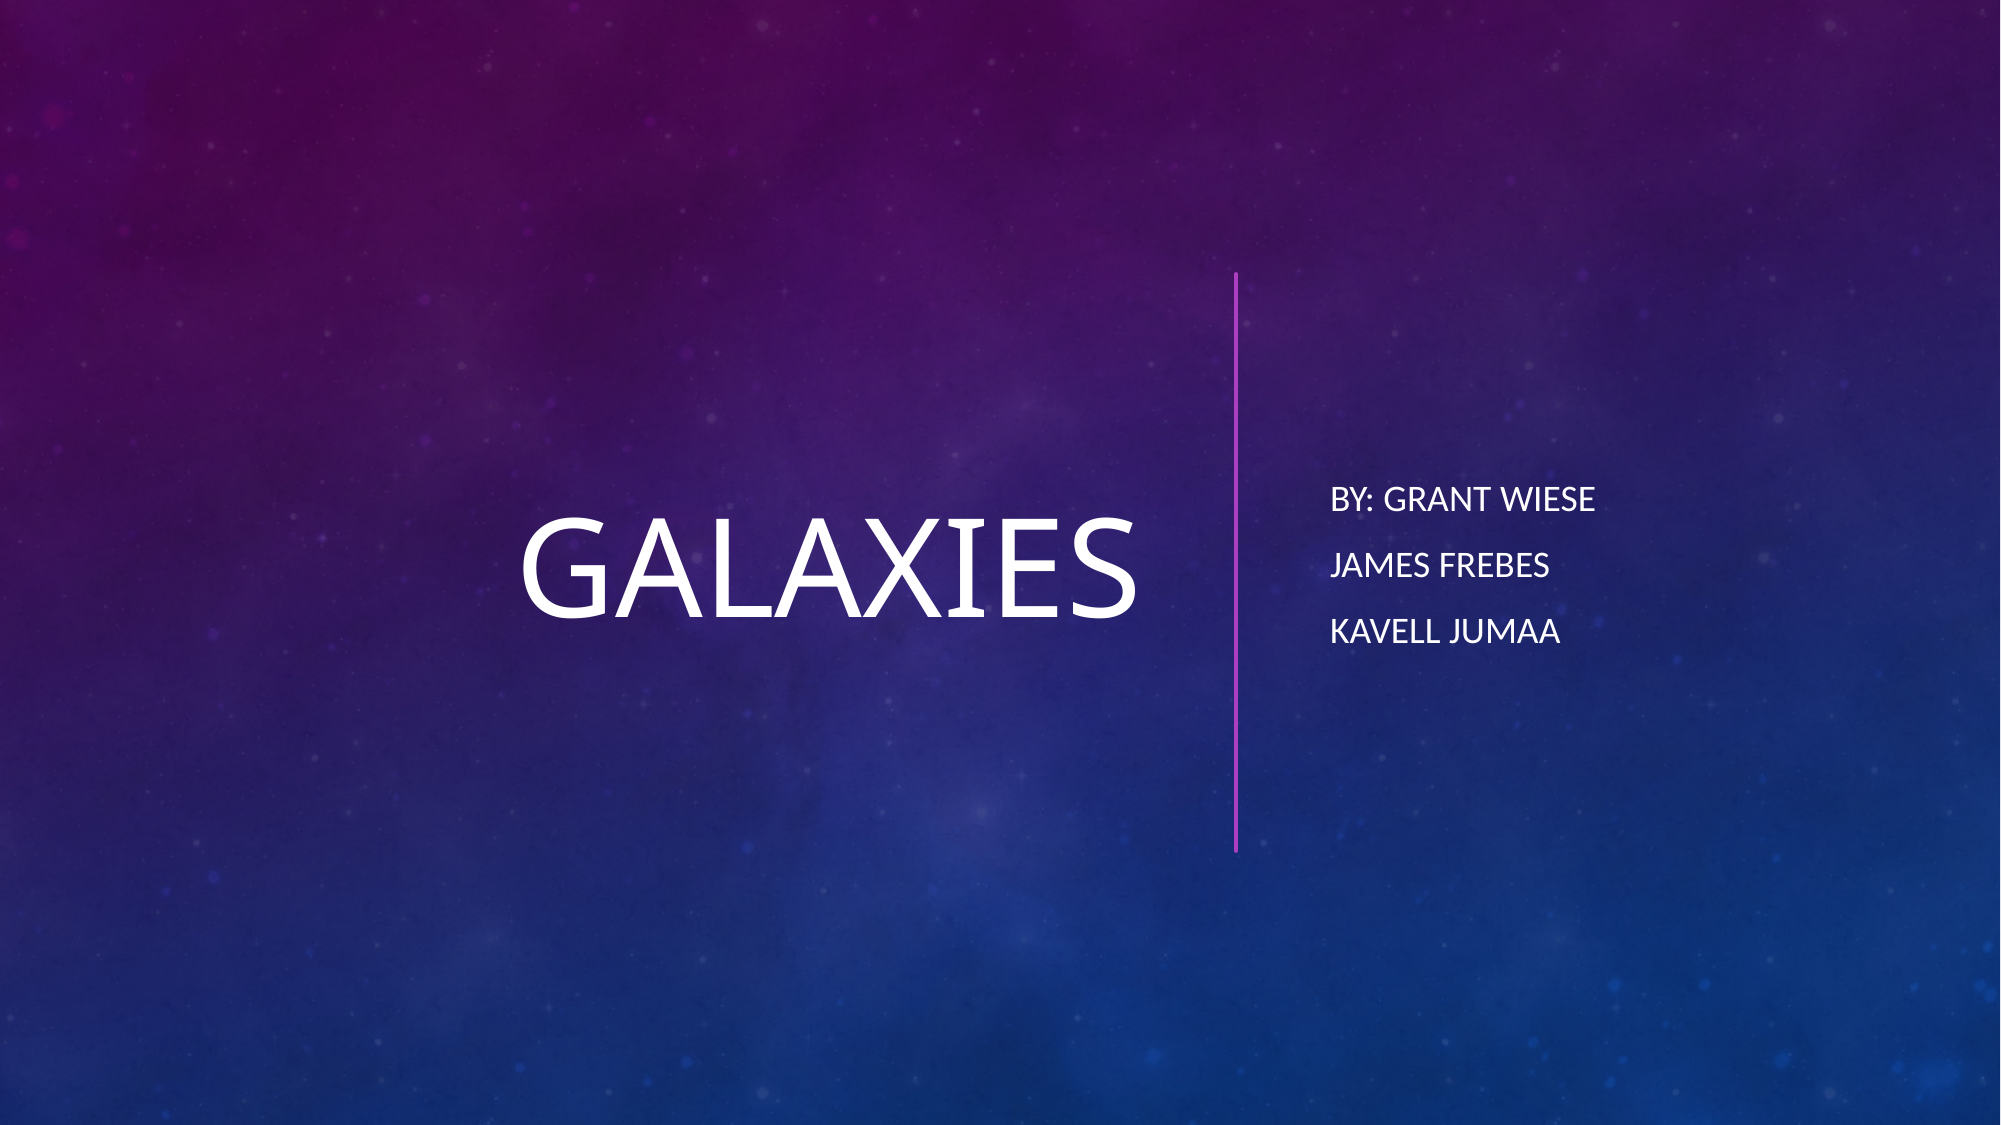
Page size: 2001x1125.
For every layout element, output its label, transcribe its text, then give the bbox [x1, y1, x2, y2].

title Galaxies [169, 198, 1157, 926]
subtitle By: Grant wiese james frebes Kavell jumaa [1315, 342, 1831, 783]
text_box [0, 0, 2000, 1125]
